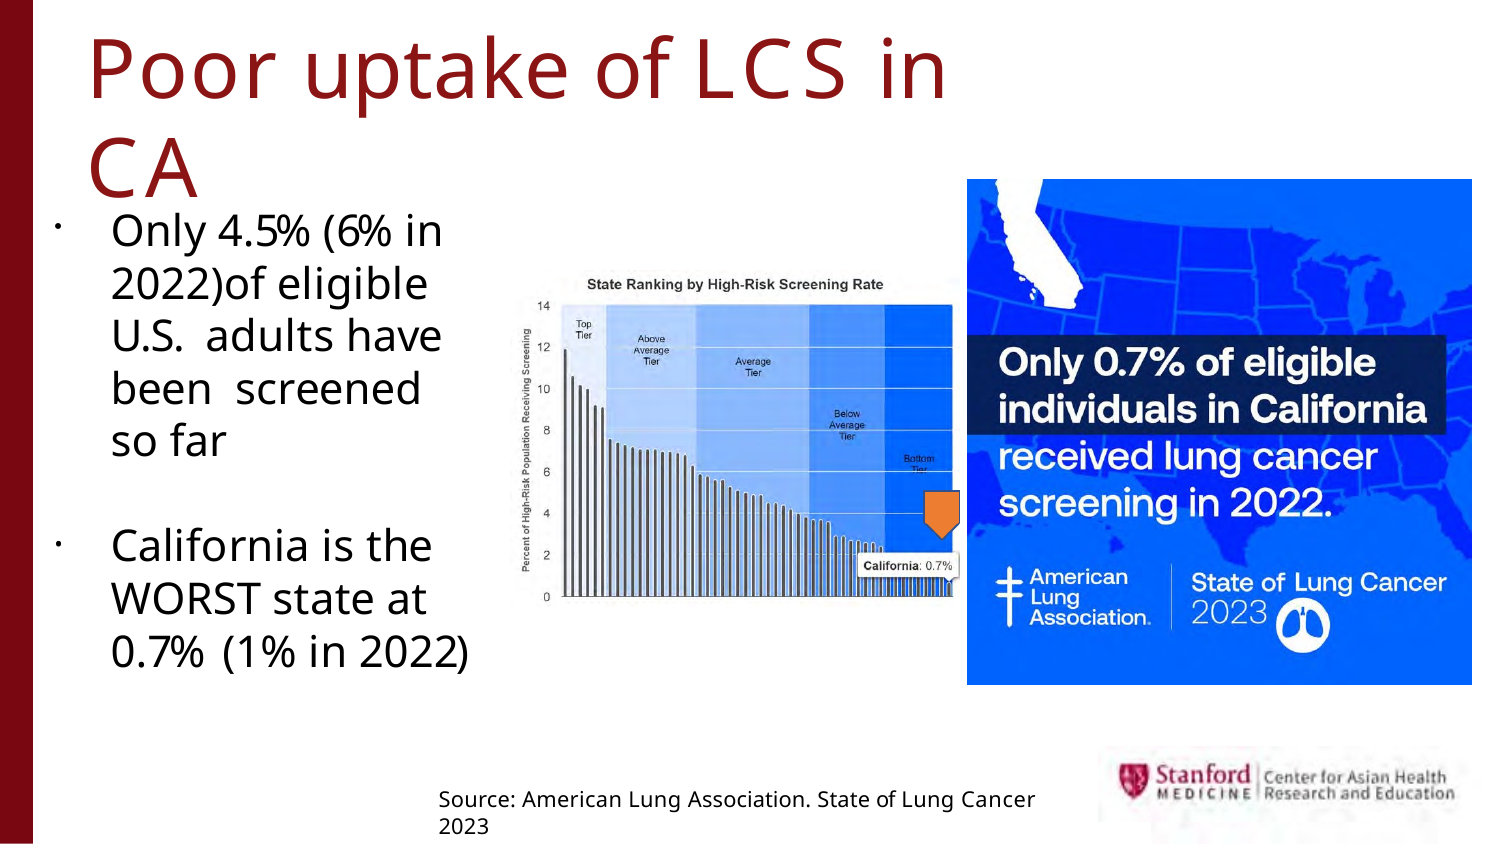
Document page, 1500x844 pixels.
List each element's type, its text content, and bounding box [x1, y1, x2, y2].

title Poor uptake of LCS in CA [84, 13, 1042, 214]
text_box Only 4.5% (6% in 2022)of eligible U.S. adults have been screened so far California is the WORST state at 0.7% (1% in 2022) [52, 201, 495, 676]
picture [1098, 746, 1483, 844]
picture [966, 179, 1473, 685]
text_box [510, 270, 960, 607]
text_box Source: American Lung Association. State of Lung Cancer 2023 [436, 783, 1062, 839]
